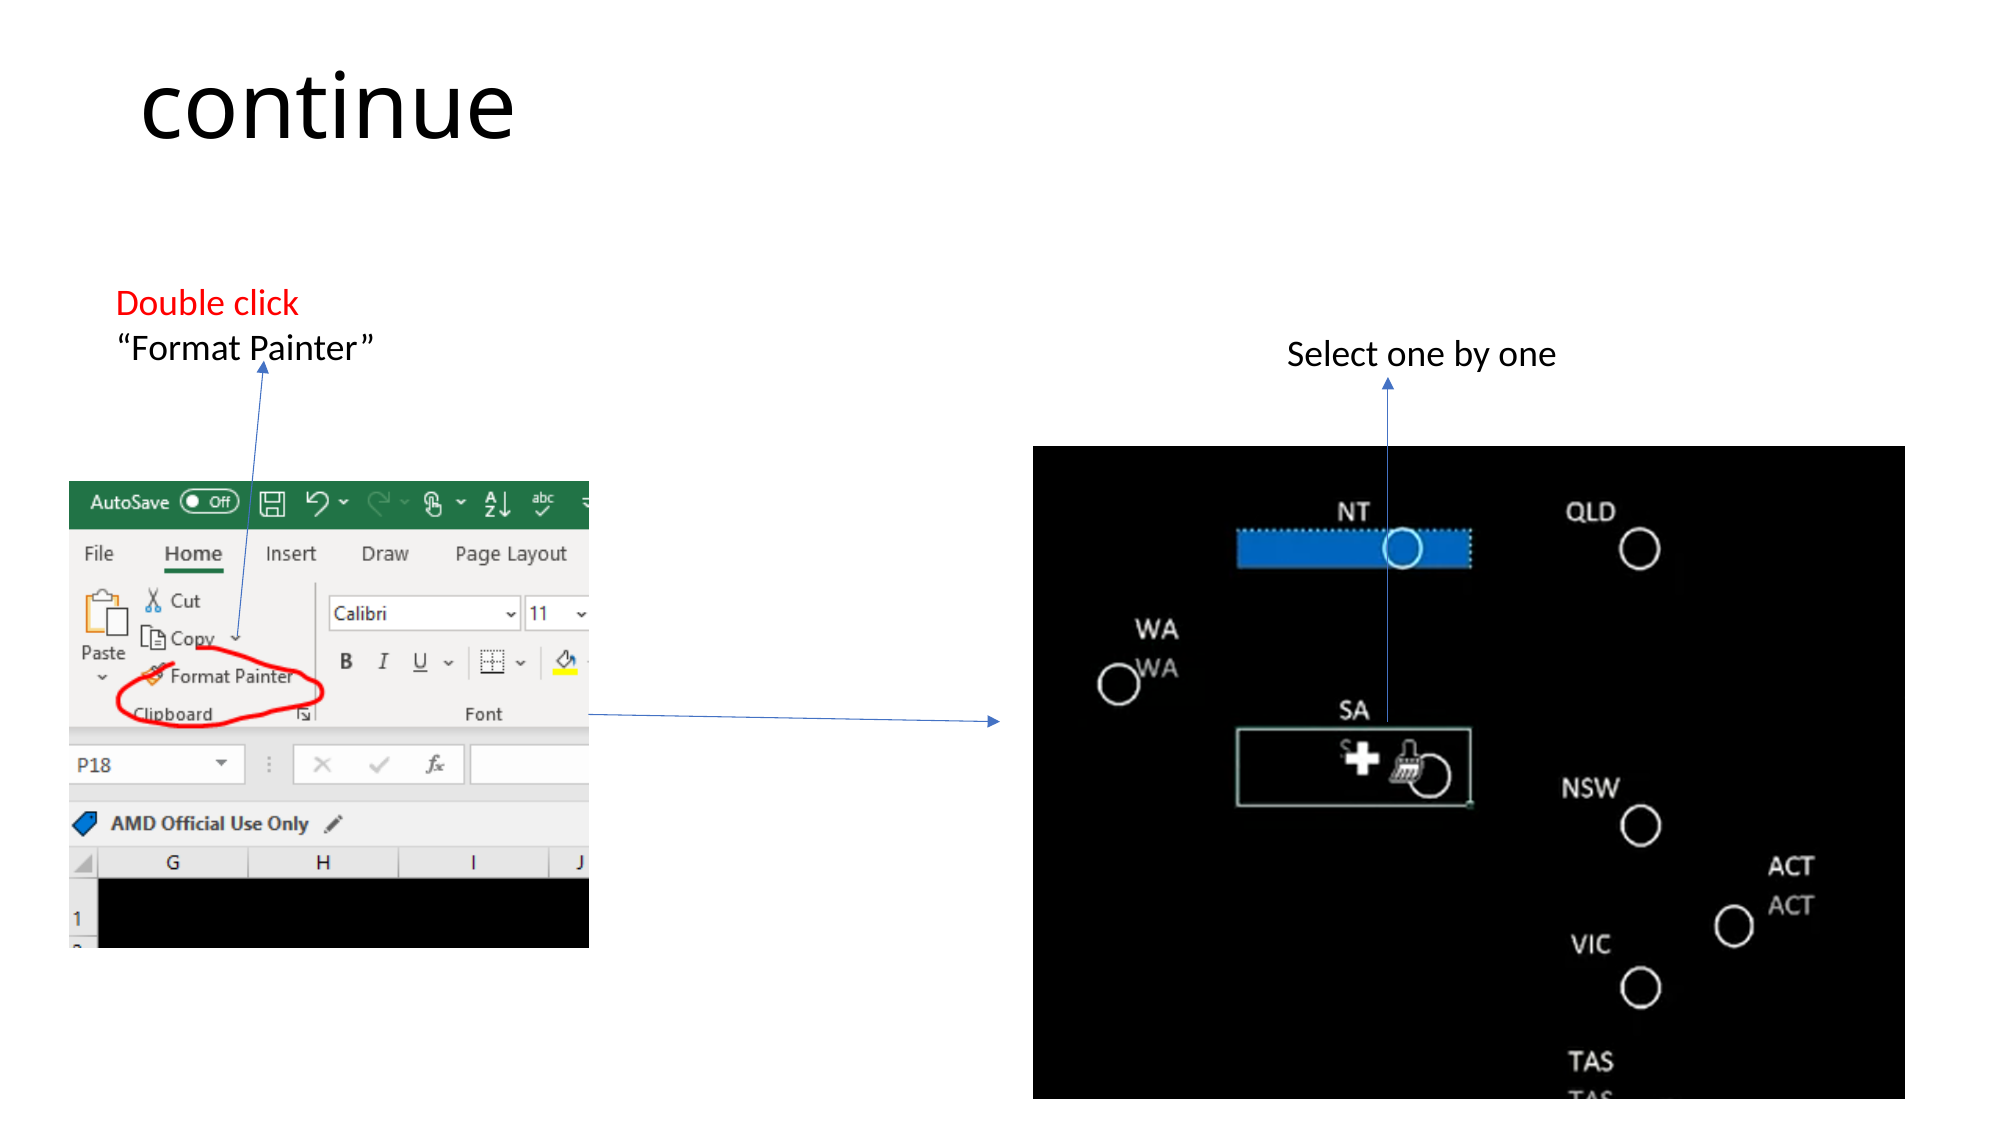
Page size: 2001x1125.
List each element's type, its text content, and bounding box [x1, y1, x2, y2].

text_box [237, 360, 264, 636]
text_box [588, 714, 1000, 722]
text_box Select one by one [1272, 321, 1578, 382]
text_box Double click “Format Painter” [101, 271, 445, 376]
title continue [124, 0, 1850, 218]
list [69, 481, 589, 948]
picture [1033, 446, 1905, 1099]
